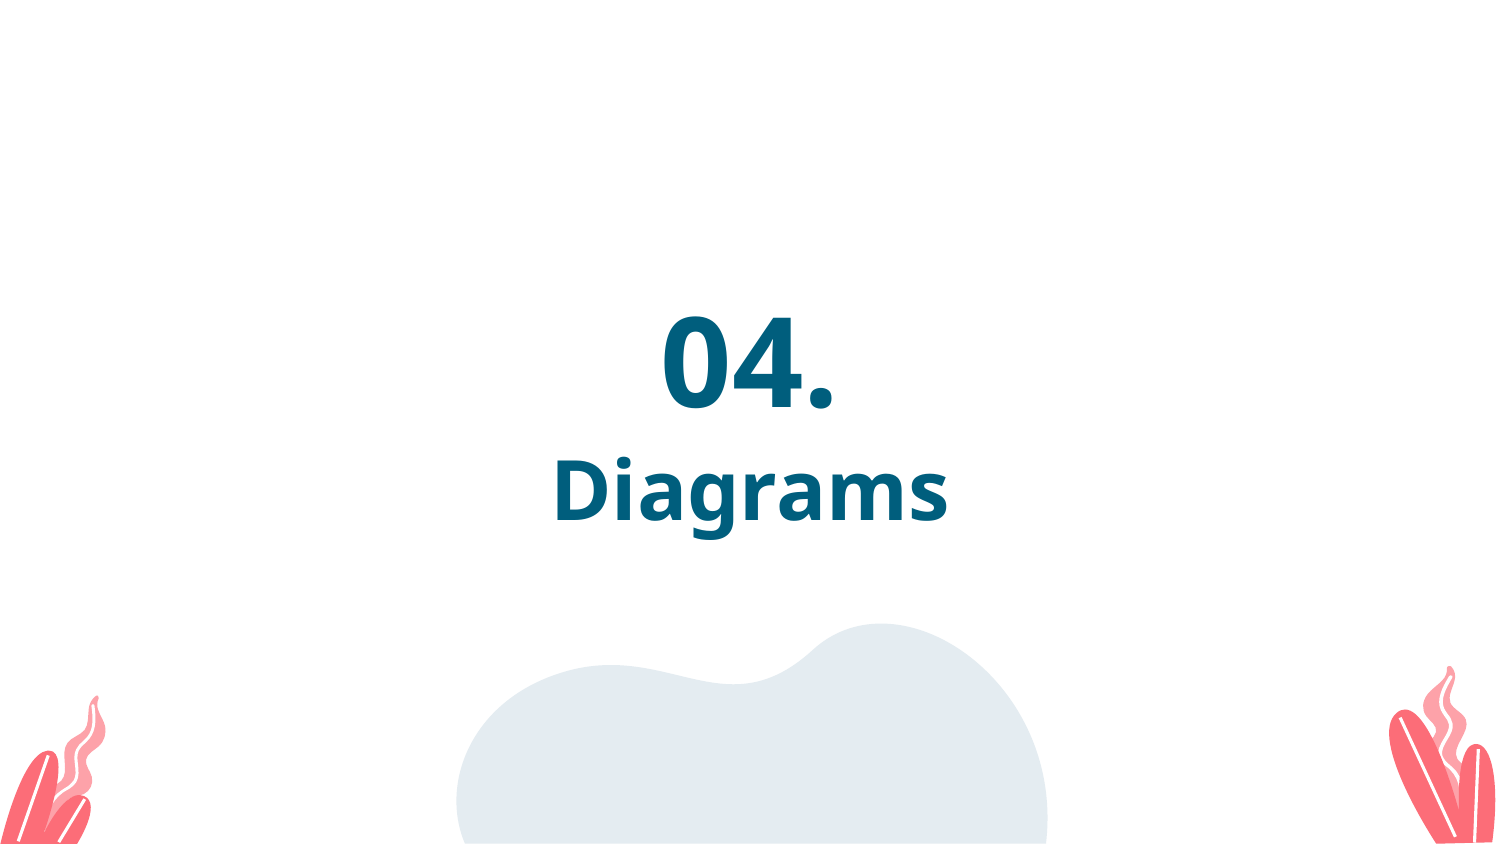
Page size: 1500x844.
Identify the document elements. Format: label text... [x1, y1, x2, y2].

title 04. [607, 267, 893, 402]
title Diagrams [312, 421, 1188, 508]
